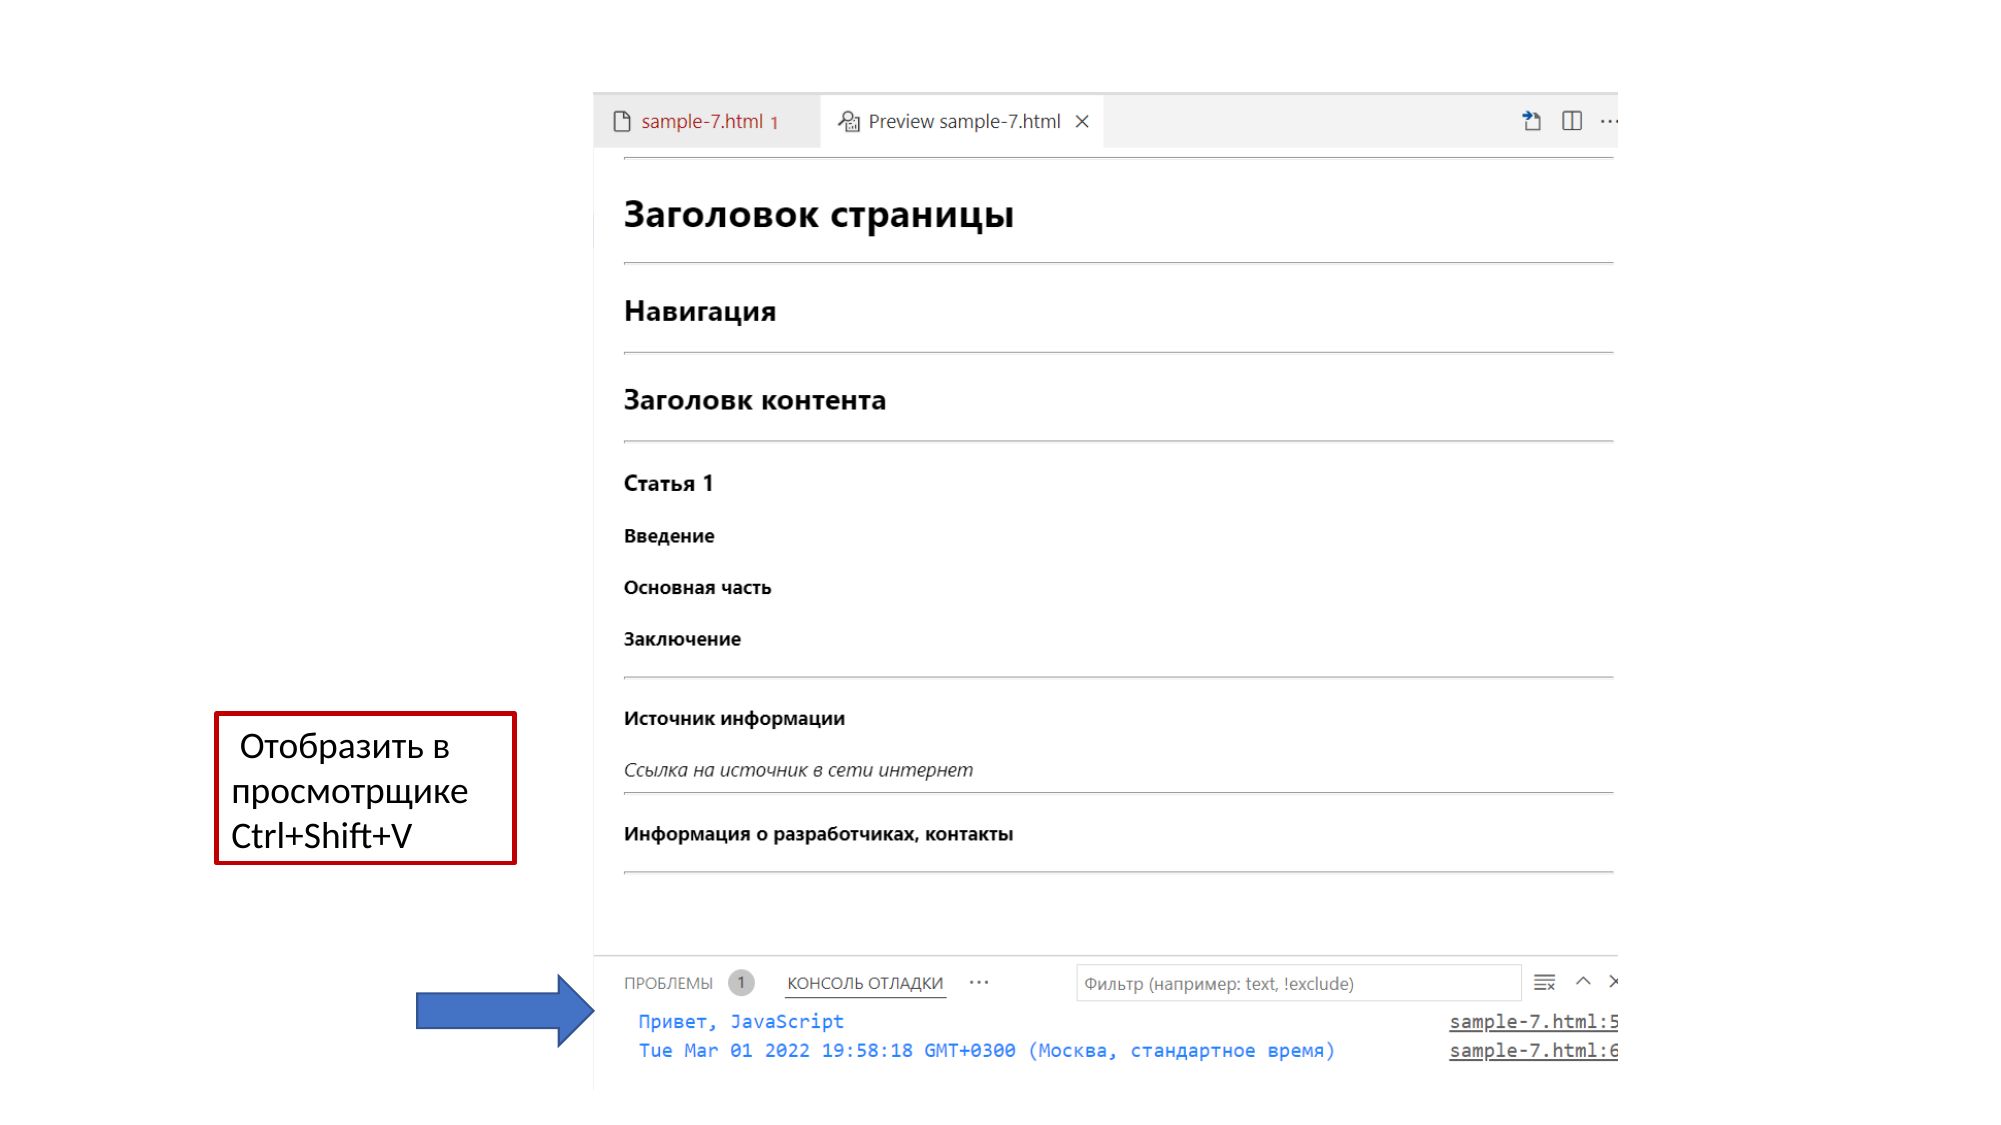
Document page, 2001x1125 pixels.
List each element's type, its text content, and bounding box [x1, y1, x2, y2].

text_box Отобразить в просмотрщике Ctrl+Shift+V [216, 713, 515, 864]
picture [593, 92, 1618, 1091]
text_box [416, 973, 593, 1049]
